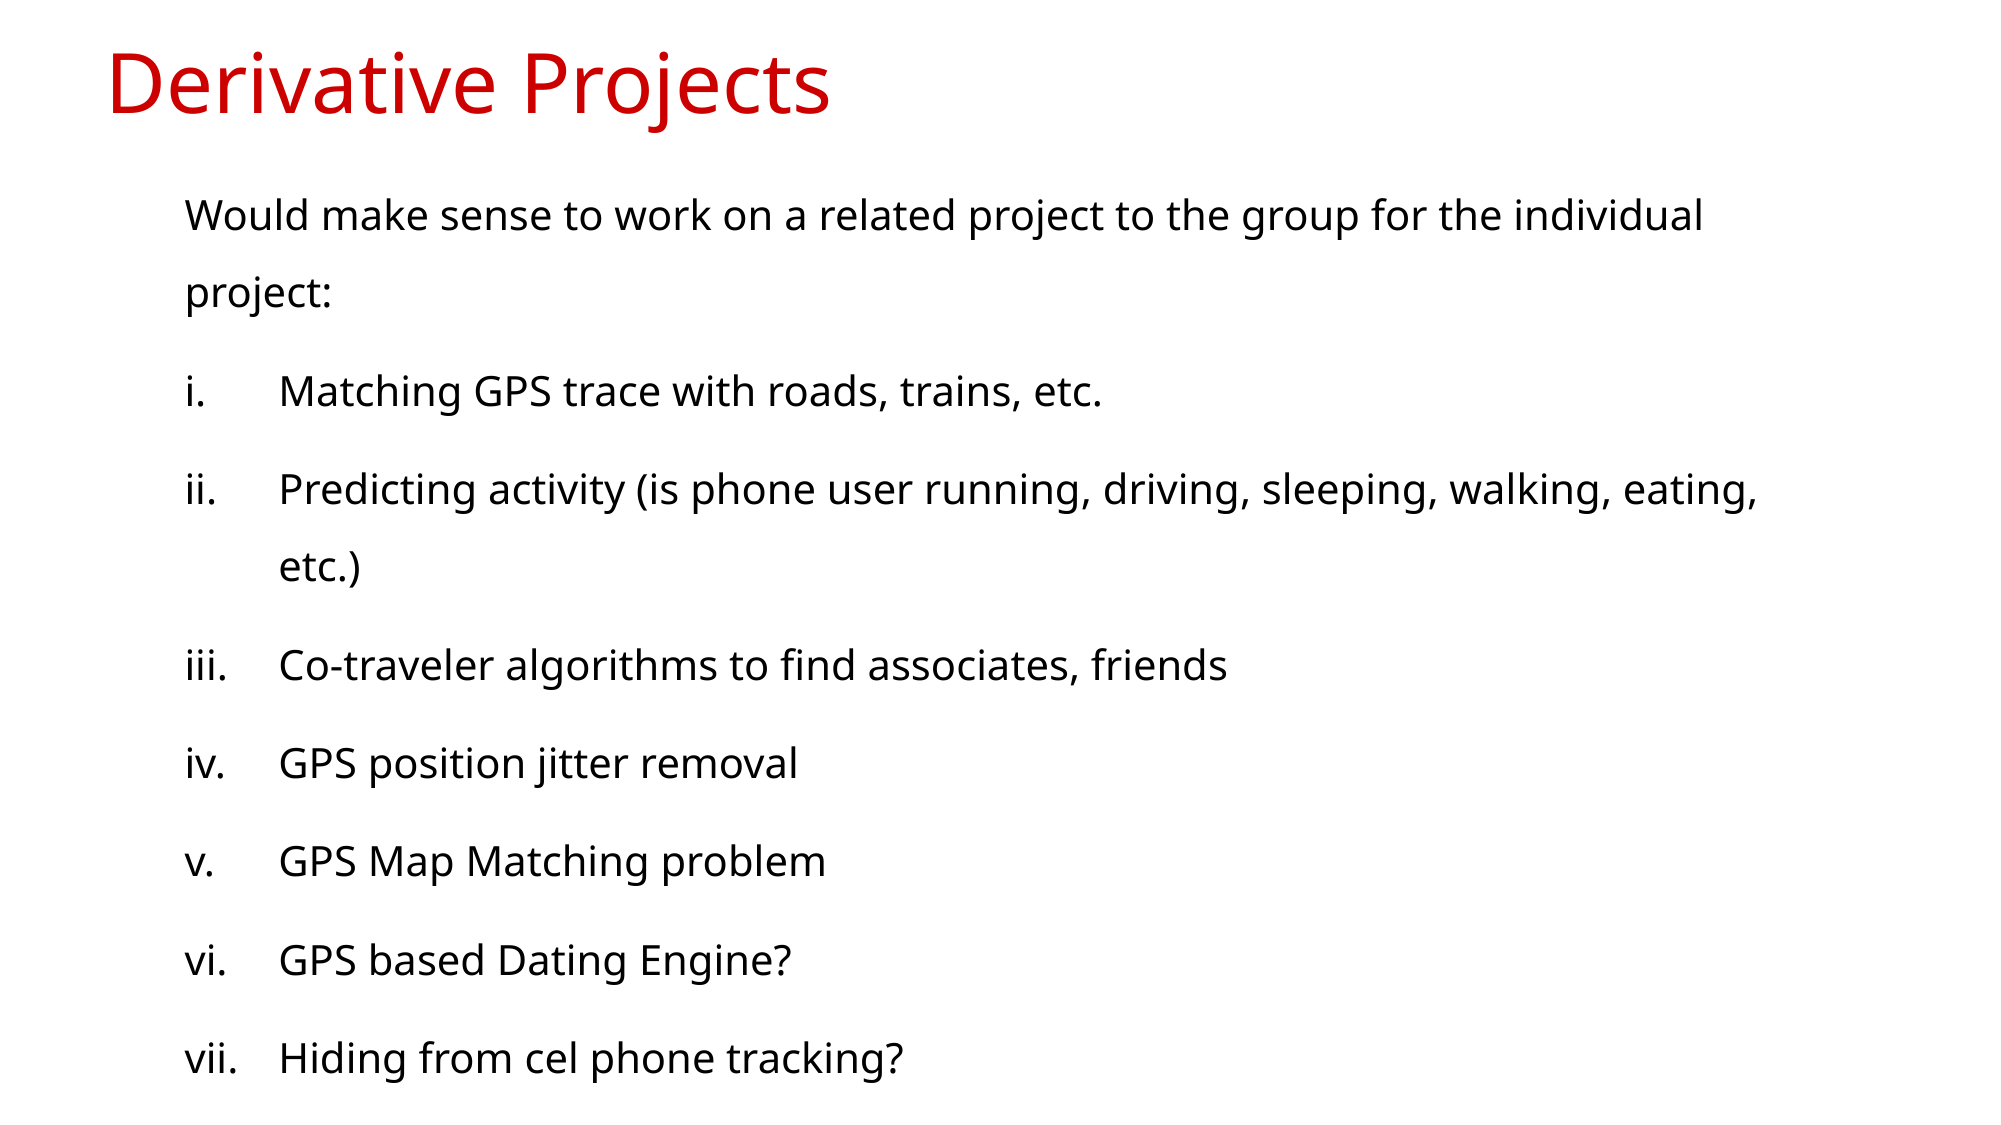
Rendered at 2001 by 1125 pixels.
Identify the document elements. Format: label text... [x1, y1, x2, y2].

title Derivative Projects [90, 0, 1816, 196]
list Would make sense to work on a related project to the group for the individual project: Matching GPS trace with roads, trains, etc. Predicting activity (is phone user running, driving, sleeping, walking, eating, etc.) Co-traveler algorithms to find associates, friends GPS position jitter removal GPS Map Matching problem GPS based Dating Engine? Hiding from cel phone tracking? Many more ….. [169, 153, 1783, 1046]
